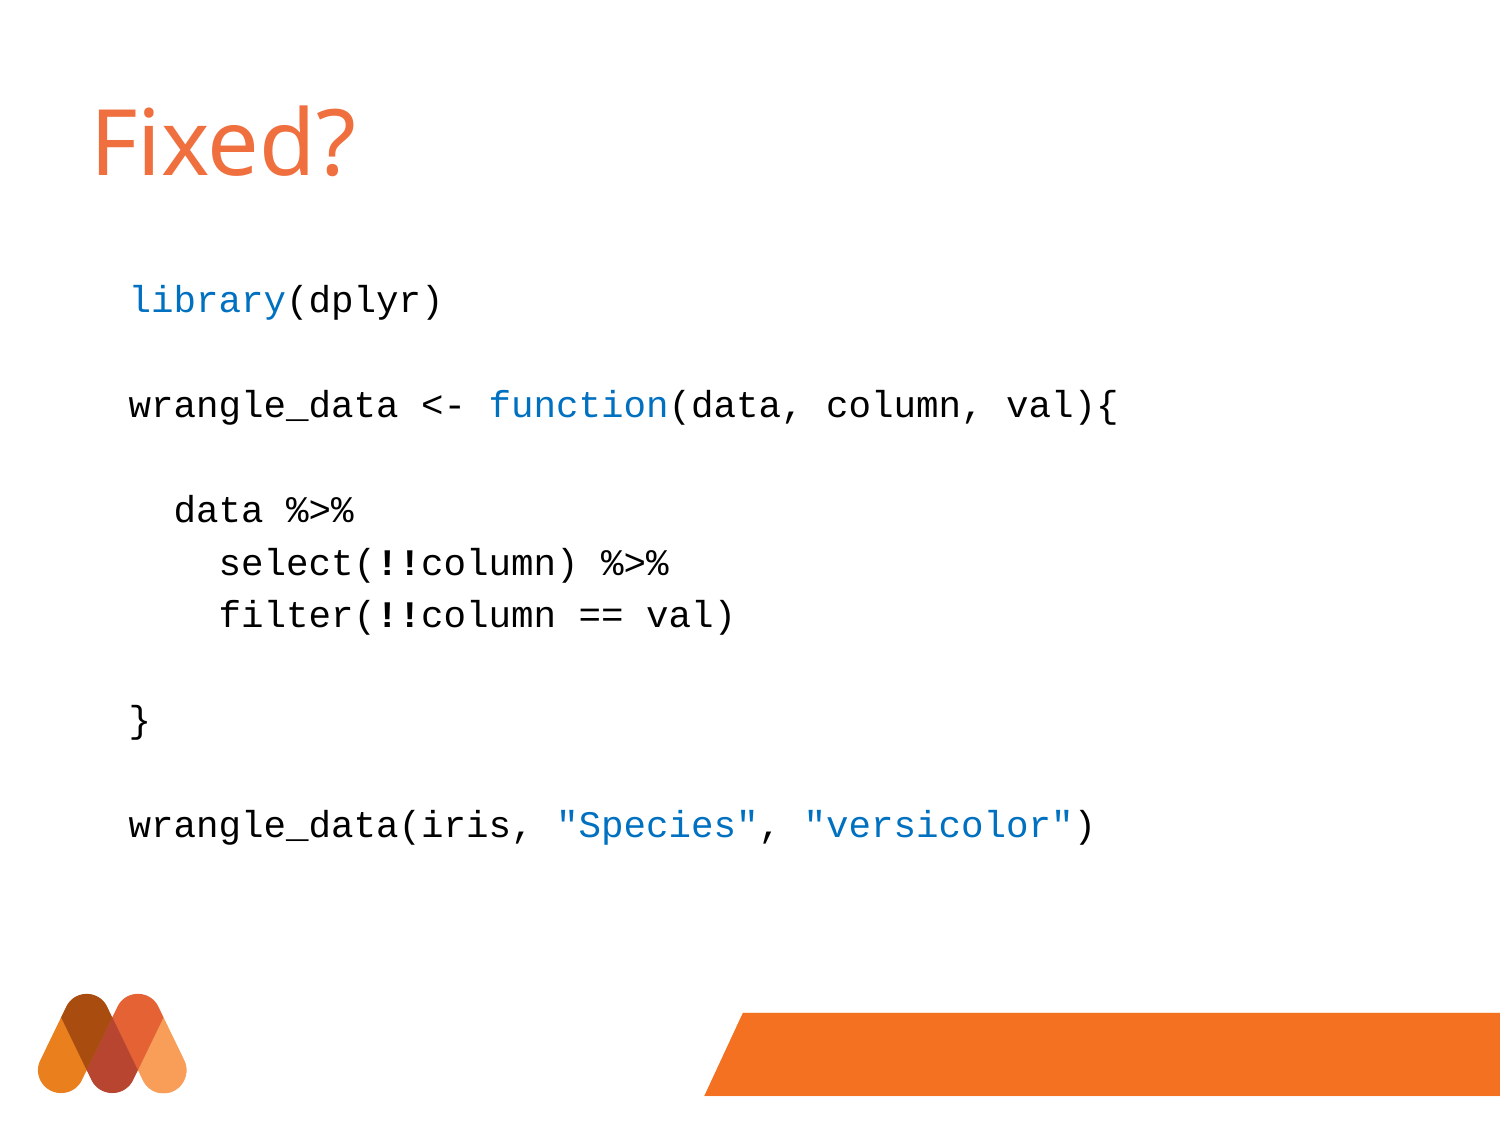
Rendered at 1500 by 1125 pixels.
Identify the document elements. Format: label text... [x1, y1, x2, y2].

title Fixed? [75, 45, 1425, 233]
text_box library(dplyr) wrangle_data <- function(data, column, val){ data %>% select(!!column) %>% filter(!!column == val) } wrangle_data(iris, "Species", "versicolor") [113, 260, 1266, 777]
picture [0, 0, 1500, 1125]
